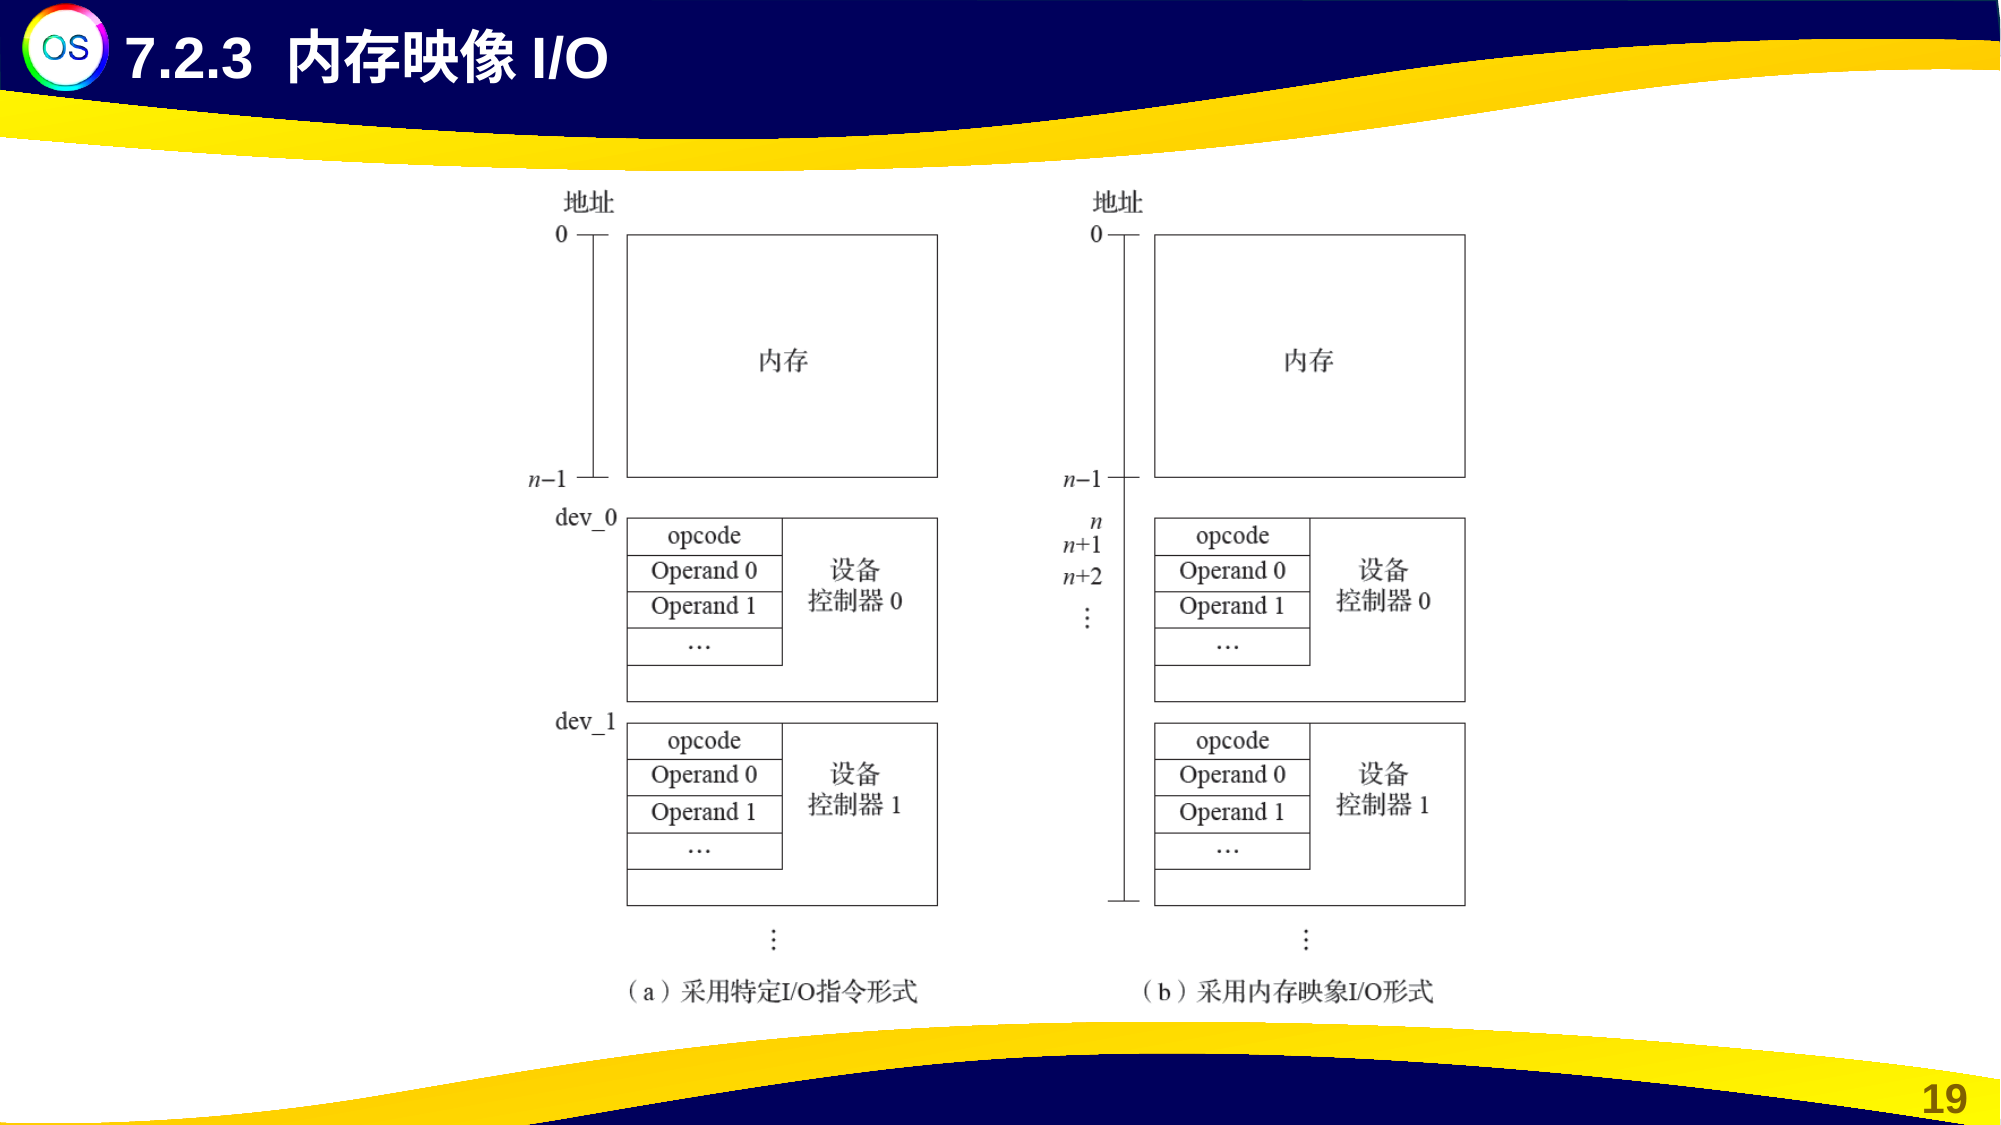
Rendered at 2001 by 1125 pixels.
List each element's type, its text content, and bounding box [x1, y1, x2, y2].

picture [518, 180, 1477, 1015]
text_box 7.2.3 内存映像I/O [109, 12, 1263, 98]
picture [22, 3, 109, 91]
